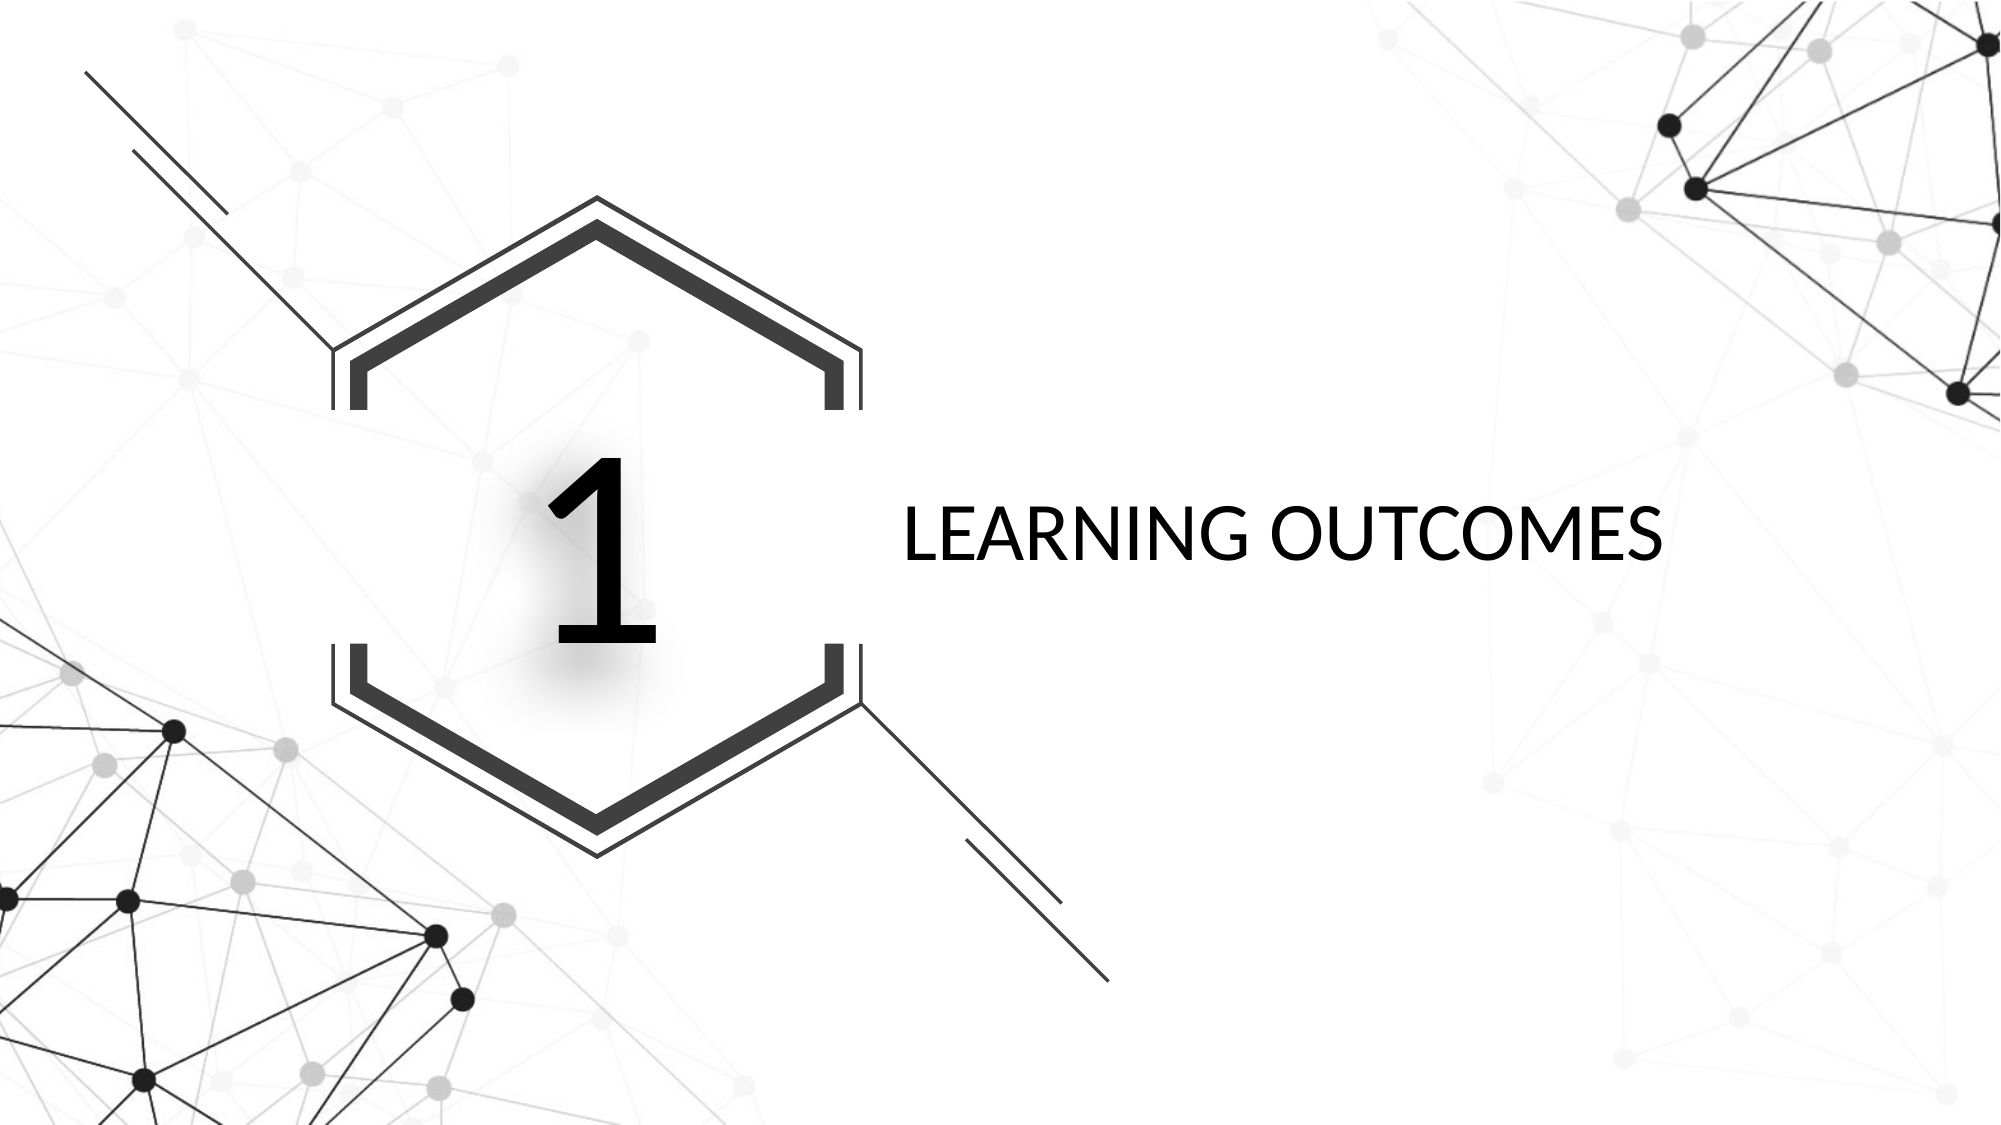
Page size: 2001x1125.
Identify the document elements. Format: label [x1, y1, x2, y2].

text_box [882, 469, 1685, 671]
text_box [331, 195, 863, 410]
text_box [0, 0, 2000, 1125]
text_box [331, 643, 863, 860]
